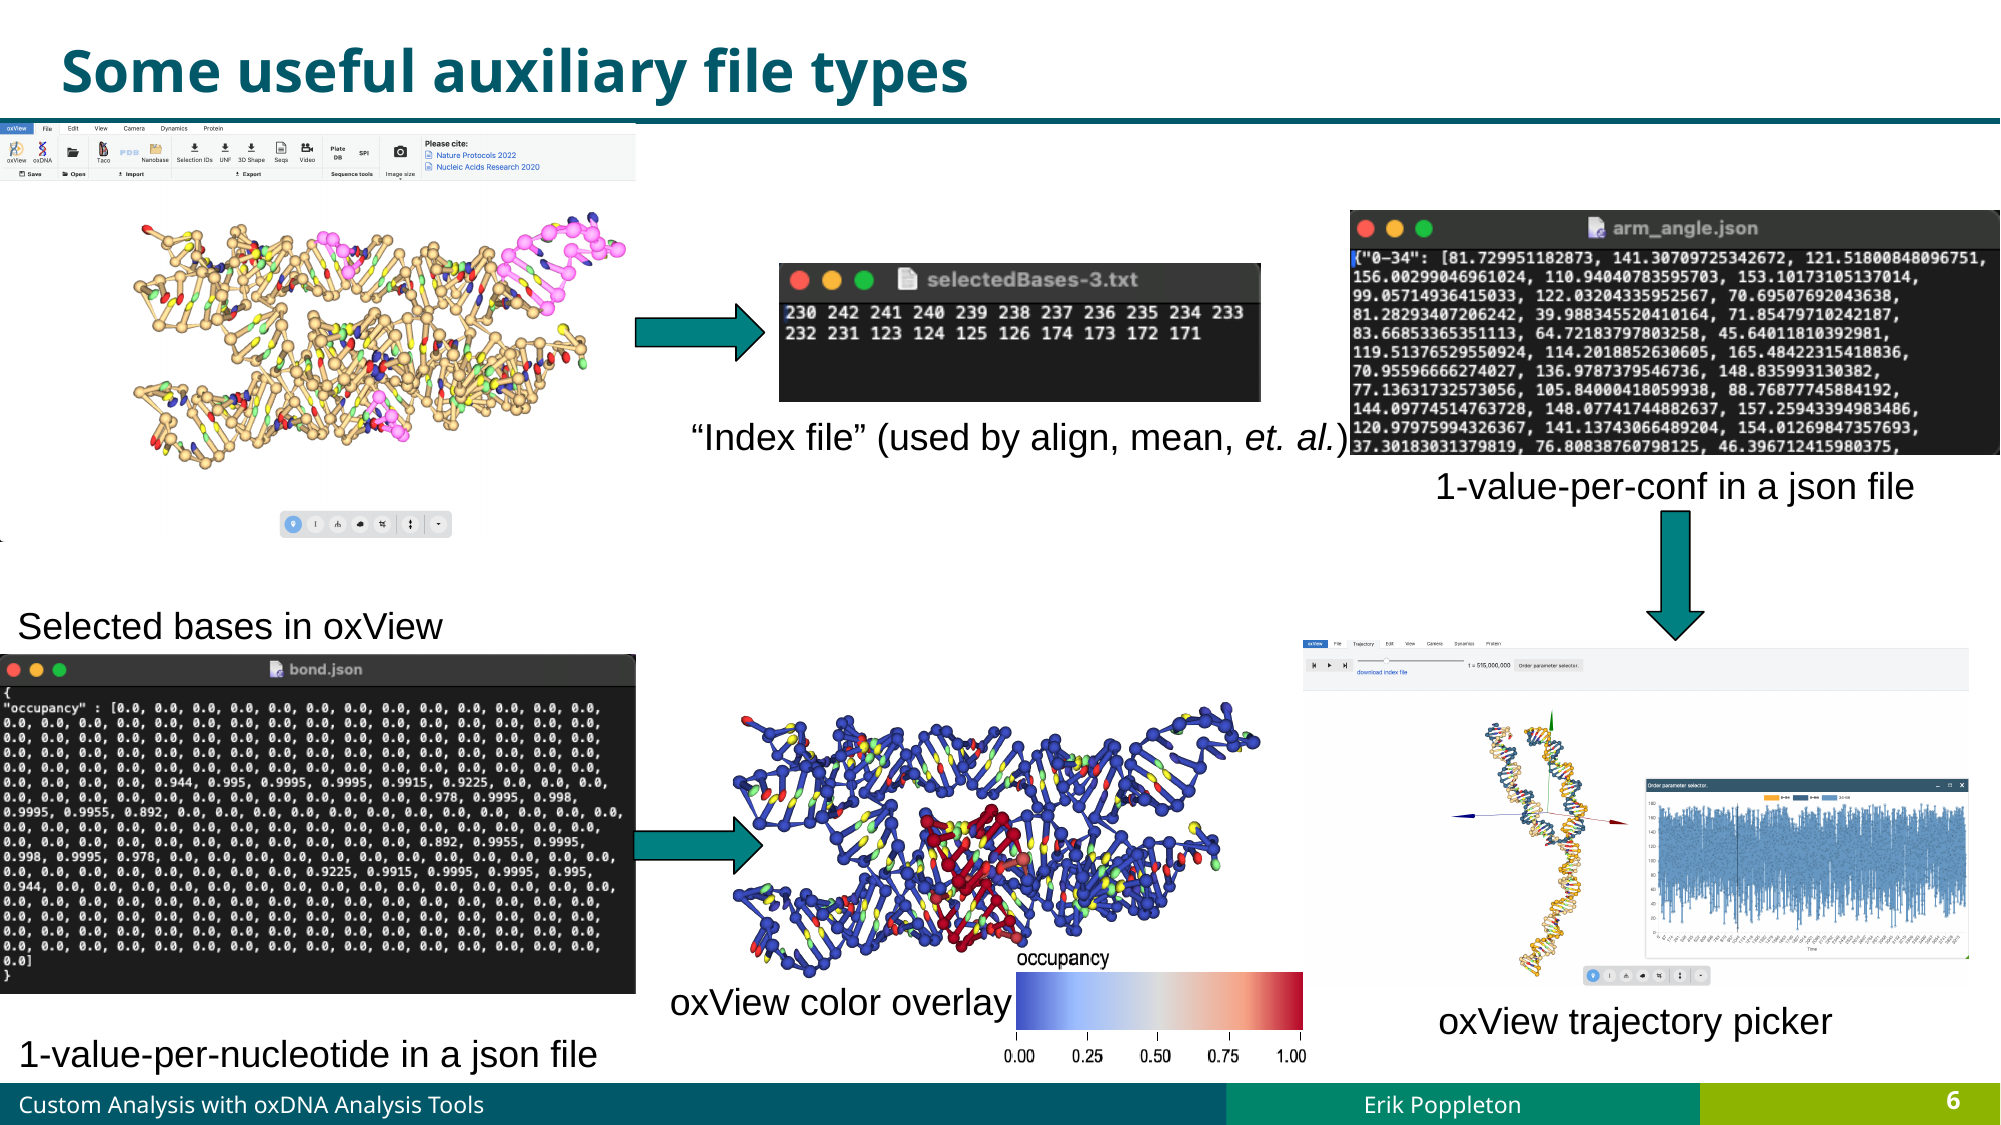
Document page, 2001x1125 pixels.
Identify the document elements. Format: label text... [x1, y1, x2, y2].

text_box 1-value-per-nucleotide in a json file [3, 1022, 614, 1083]
text_box oxView color overlay [655, 970, 987, 1030]
text_box [1646, 511, 1704, 638]
picture [1350, 209, 2000, 455]
text_box oxView trajectory picker [1423, 995, 1848, 1050]
picture [779, 262, 1261, 403]
text_box [640, 303, 765, 362]
picture [0, 654, 636, 994]
title Some useful auxiliary file types [47, 2, 1848, 136]
picture [732, 639, 1969, 1072]
text_box Selected bases in oxView [2, 594, 458, 653]
picture [0, 123, 636, 542]
text_box “Index file” (used by align, mean, et. al.) [676, 405, 1365, 466]
slide_number 6 [1508, 1071, 1976, 1125]
text_box 1-value-per-conf in a json file [1420, 463, 1931, 515]
text_box [640, 831, 727, 860]
